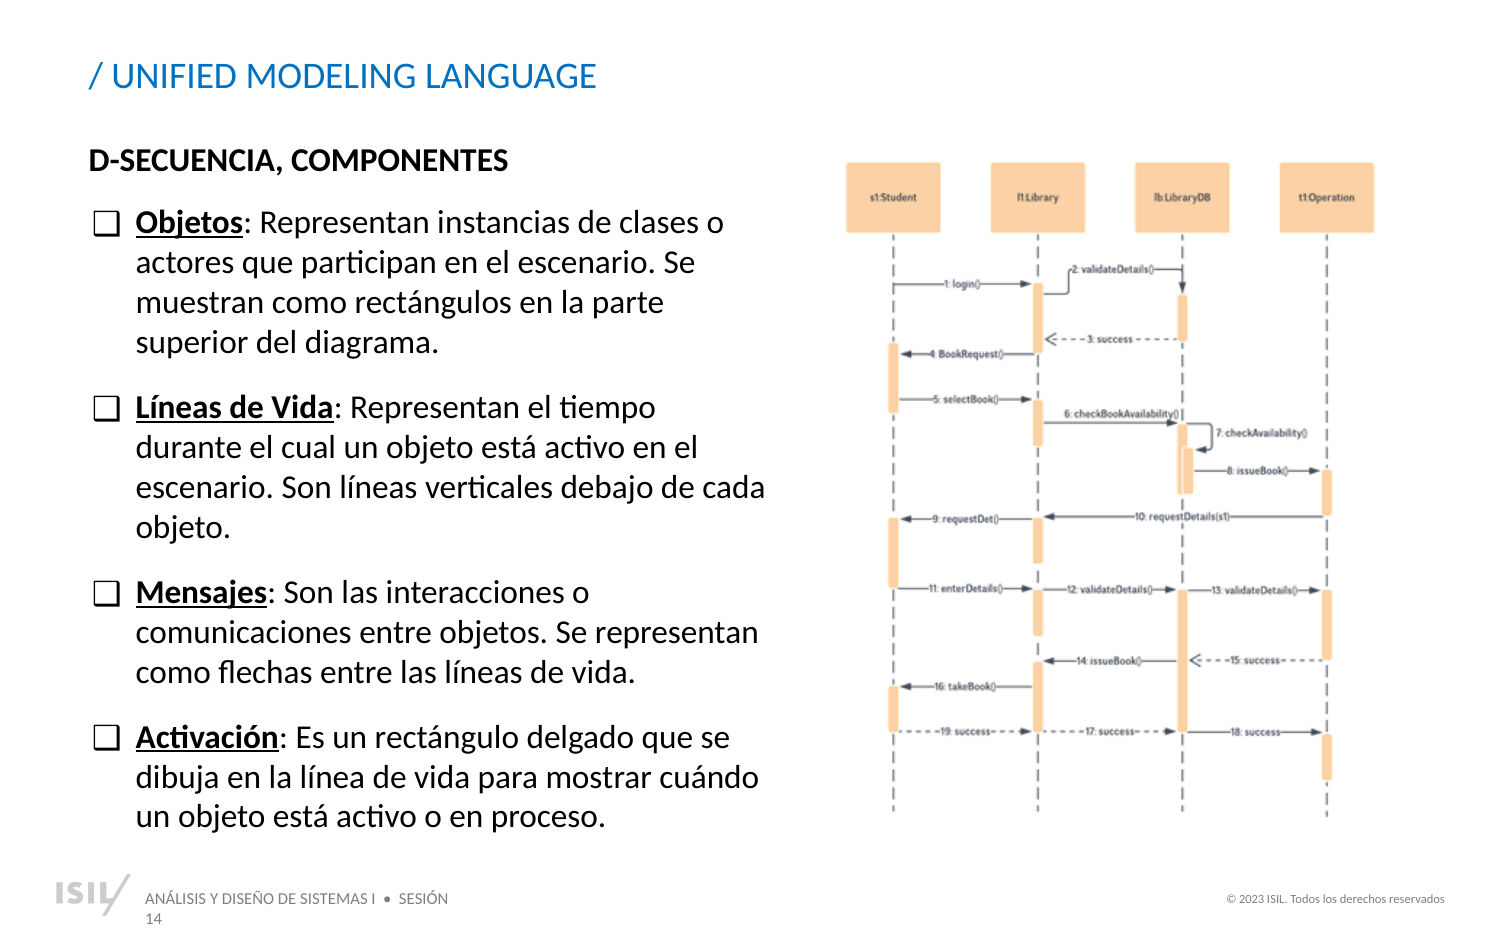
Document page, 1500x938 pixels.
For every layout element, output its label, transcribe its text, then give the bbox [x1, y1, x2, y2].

picture [803, 152, 1424, 827]
list Objetos: Representan instancias de clases o actores que participan en el escenario. Se muestran como rectángulos en la parte superior del diagrama. Líneas de Vida: Representan el tiempo durante el cual un objeto está activo en el escenario. Son líneas verticales debajo de cada objeto. Mensajes: Son las interacciones o comunicaciones entre objetos. Se representan como flechas entre las líneas de vida. Activación: Es un rectángulo delgado que se dibuja en la línea de vida para mostrar cuándo un objeto está activo o en proceso. [76, 193, 785, 866]
list / UNIFIED MODELING LANGUAGE [76, 45, 1424, 104]
list D-SECUENCIA, COMPONENTES [76, 132, 750, 191]
